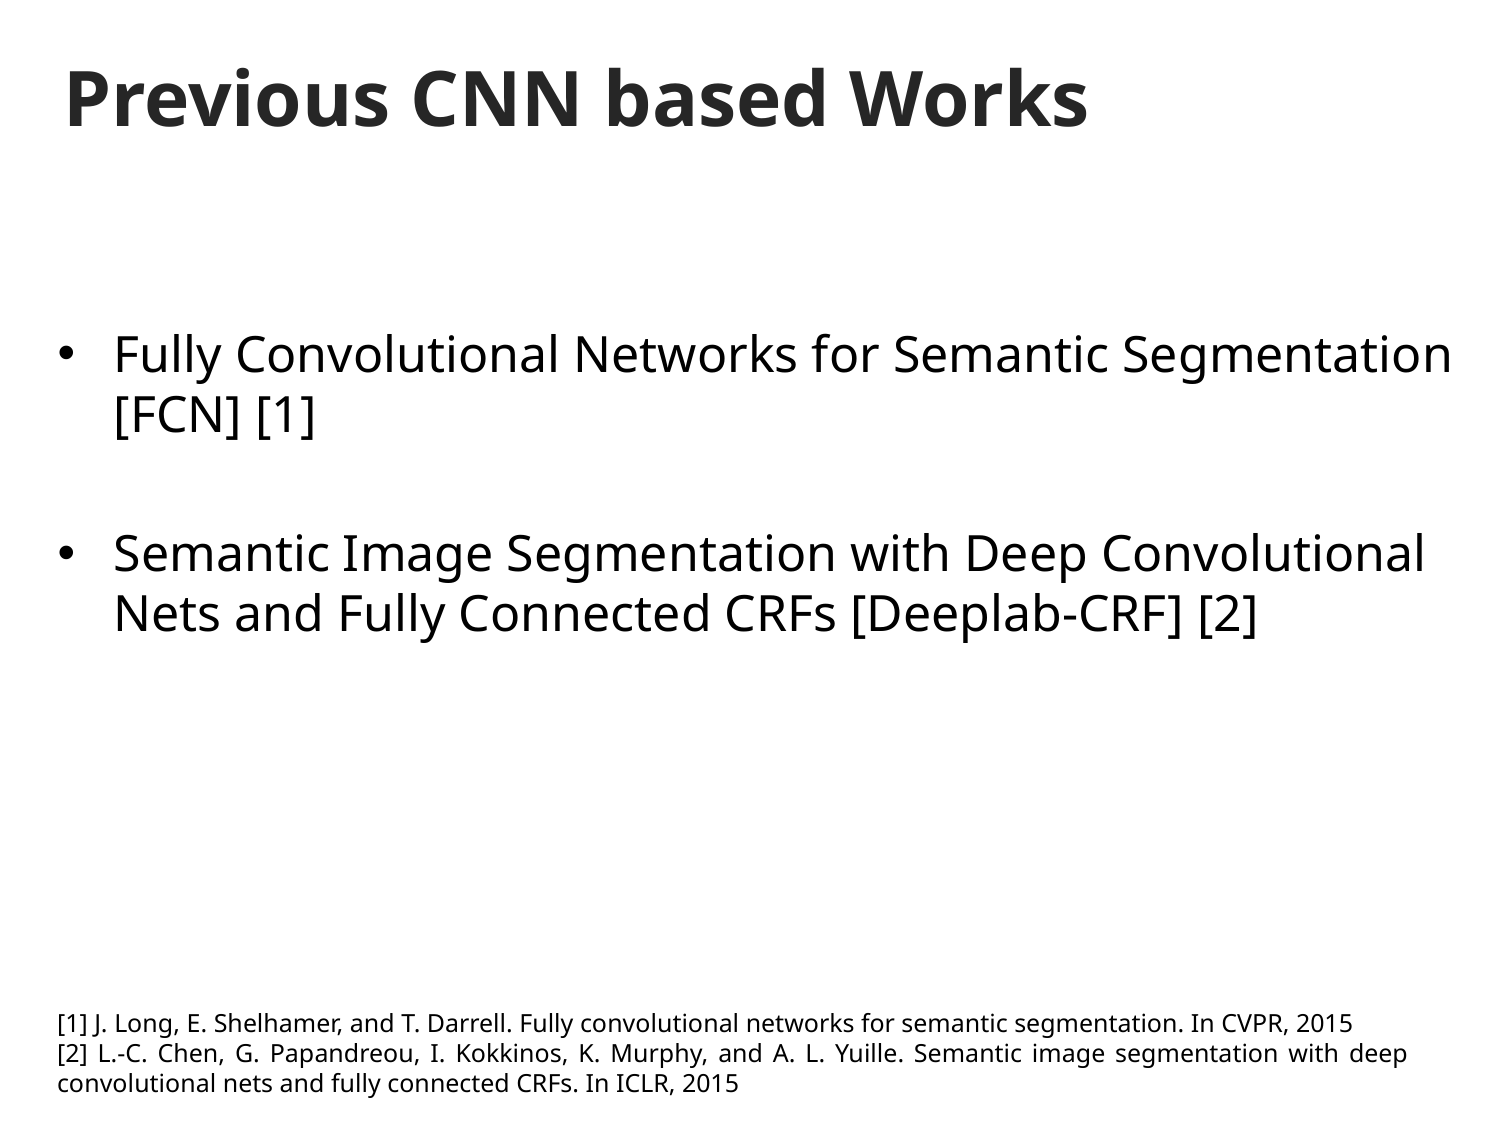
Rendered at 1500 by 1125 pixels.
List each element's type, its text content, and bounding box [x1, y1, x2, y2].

title Previous CNN based Works [48, 41, 1456, 149]
text_box [1] J. Long, E. Shelhamer, and T. Darrell. Fully convolutional networks for semantic segmentation. In CVPR, 2015 [2] L.-C. Chen, G. Papandreou, I. Kokkinos, K. Murphy, and A. L. Yuille. Semantic image segmentation with deep convolutional nets and fully connected CRFs. In ICLR, 2015 [42, 999, 1425, 1105]
list Fully Convolutional Networks for Semantic Segmentation [FCN] [1] Semantic Image Segmentation with Deep Convolutional Nets and Fully Connected CRFs [Deeplab-CRF] [2] [42, 314, 1483, 752]
